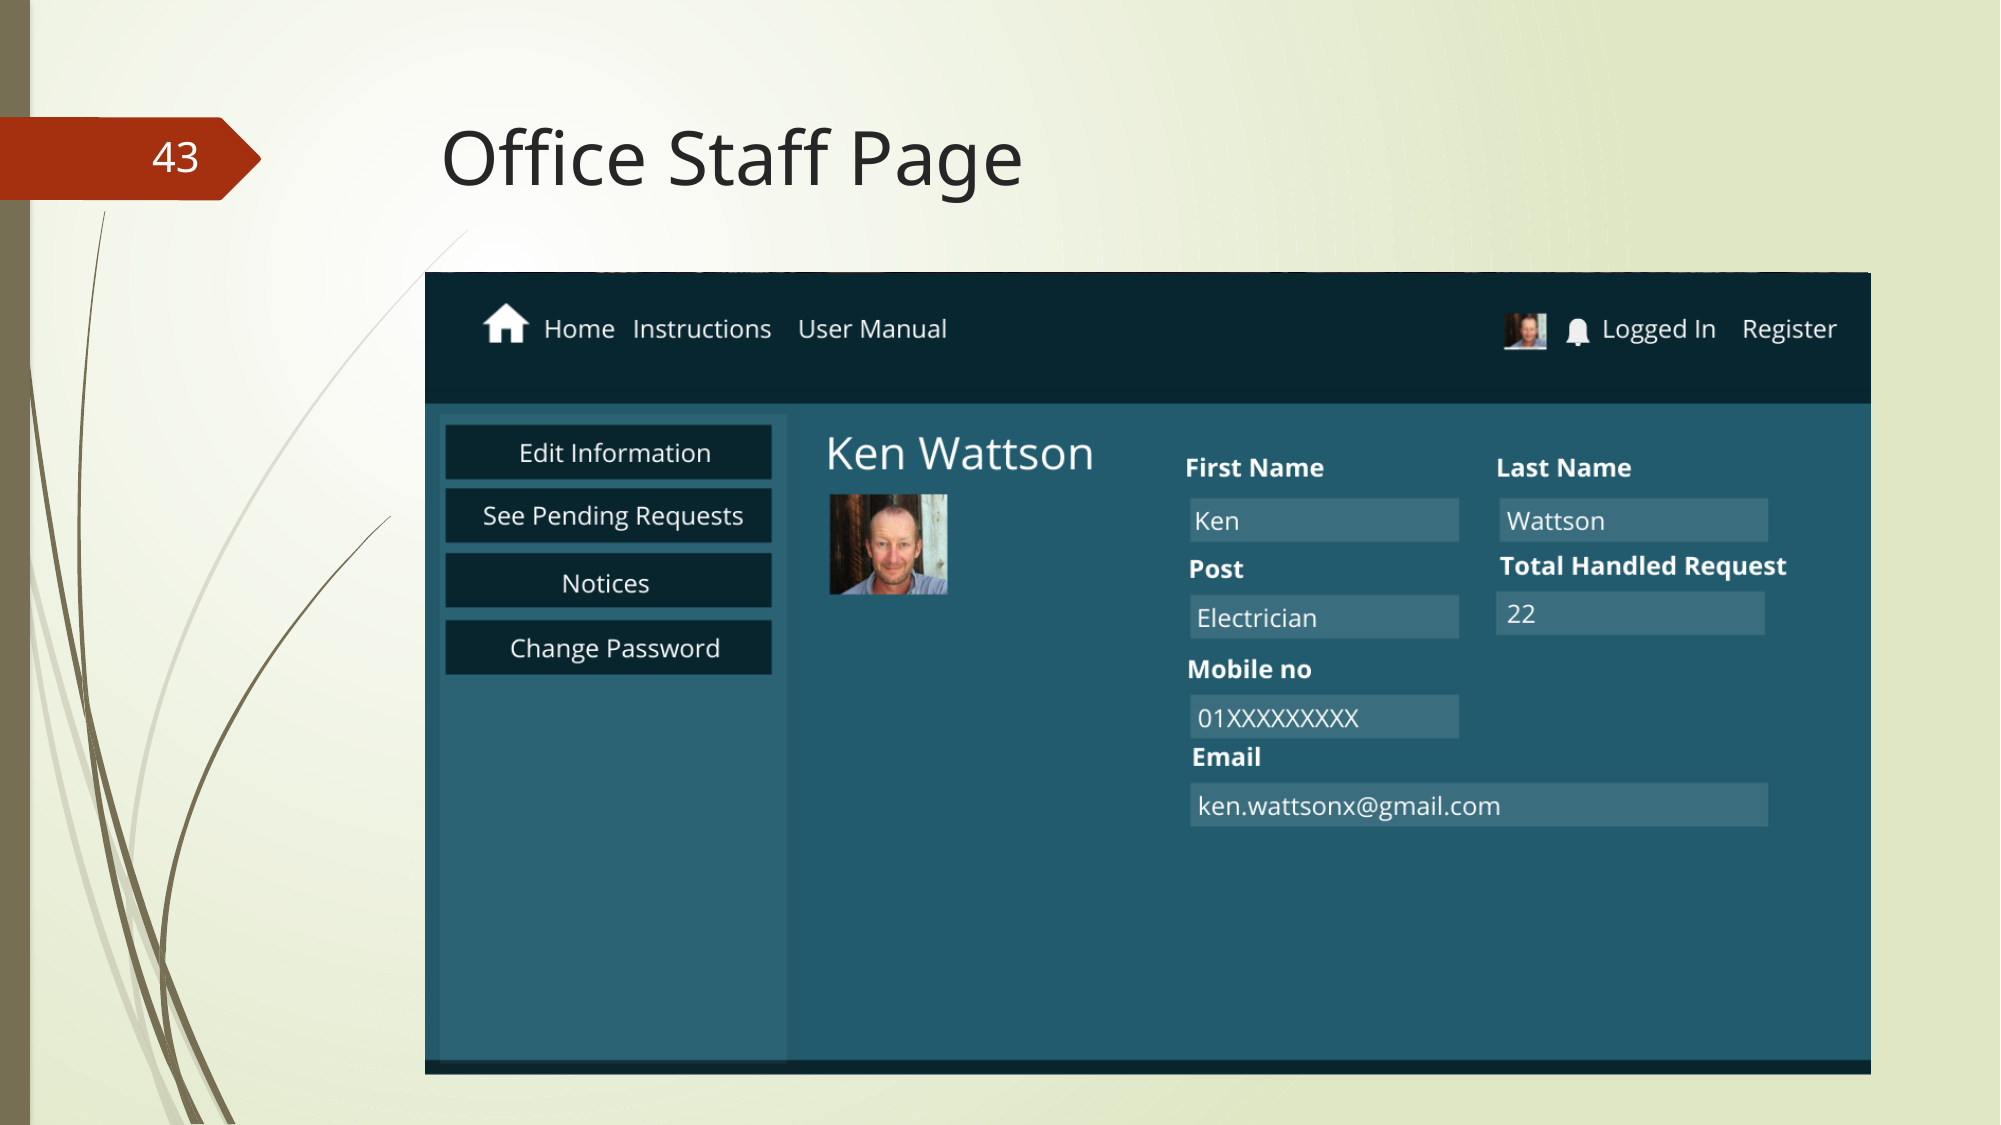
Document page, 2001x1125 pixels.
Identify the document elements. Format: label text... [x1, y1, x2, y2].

title Office Staff Page [425, 102, 1888, 313]
slide_number 43 [87, 129, 216, 190]
picture [425, 273, 1871, 1075]
